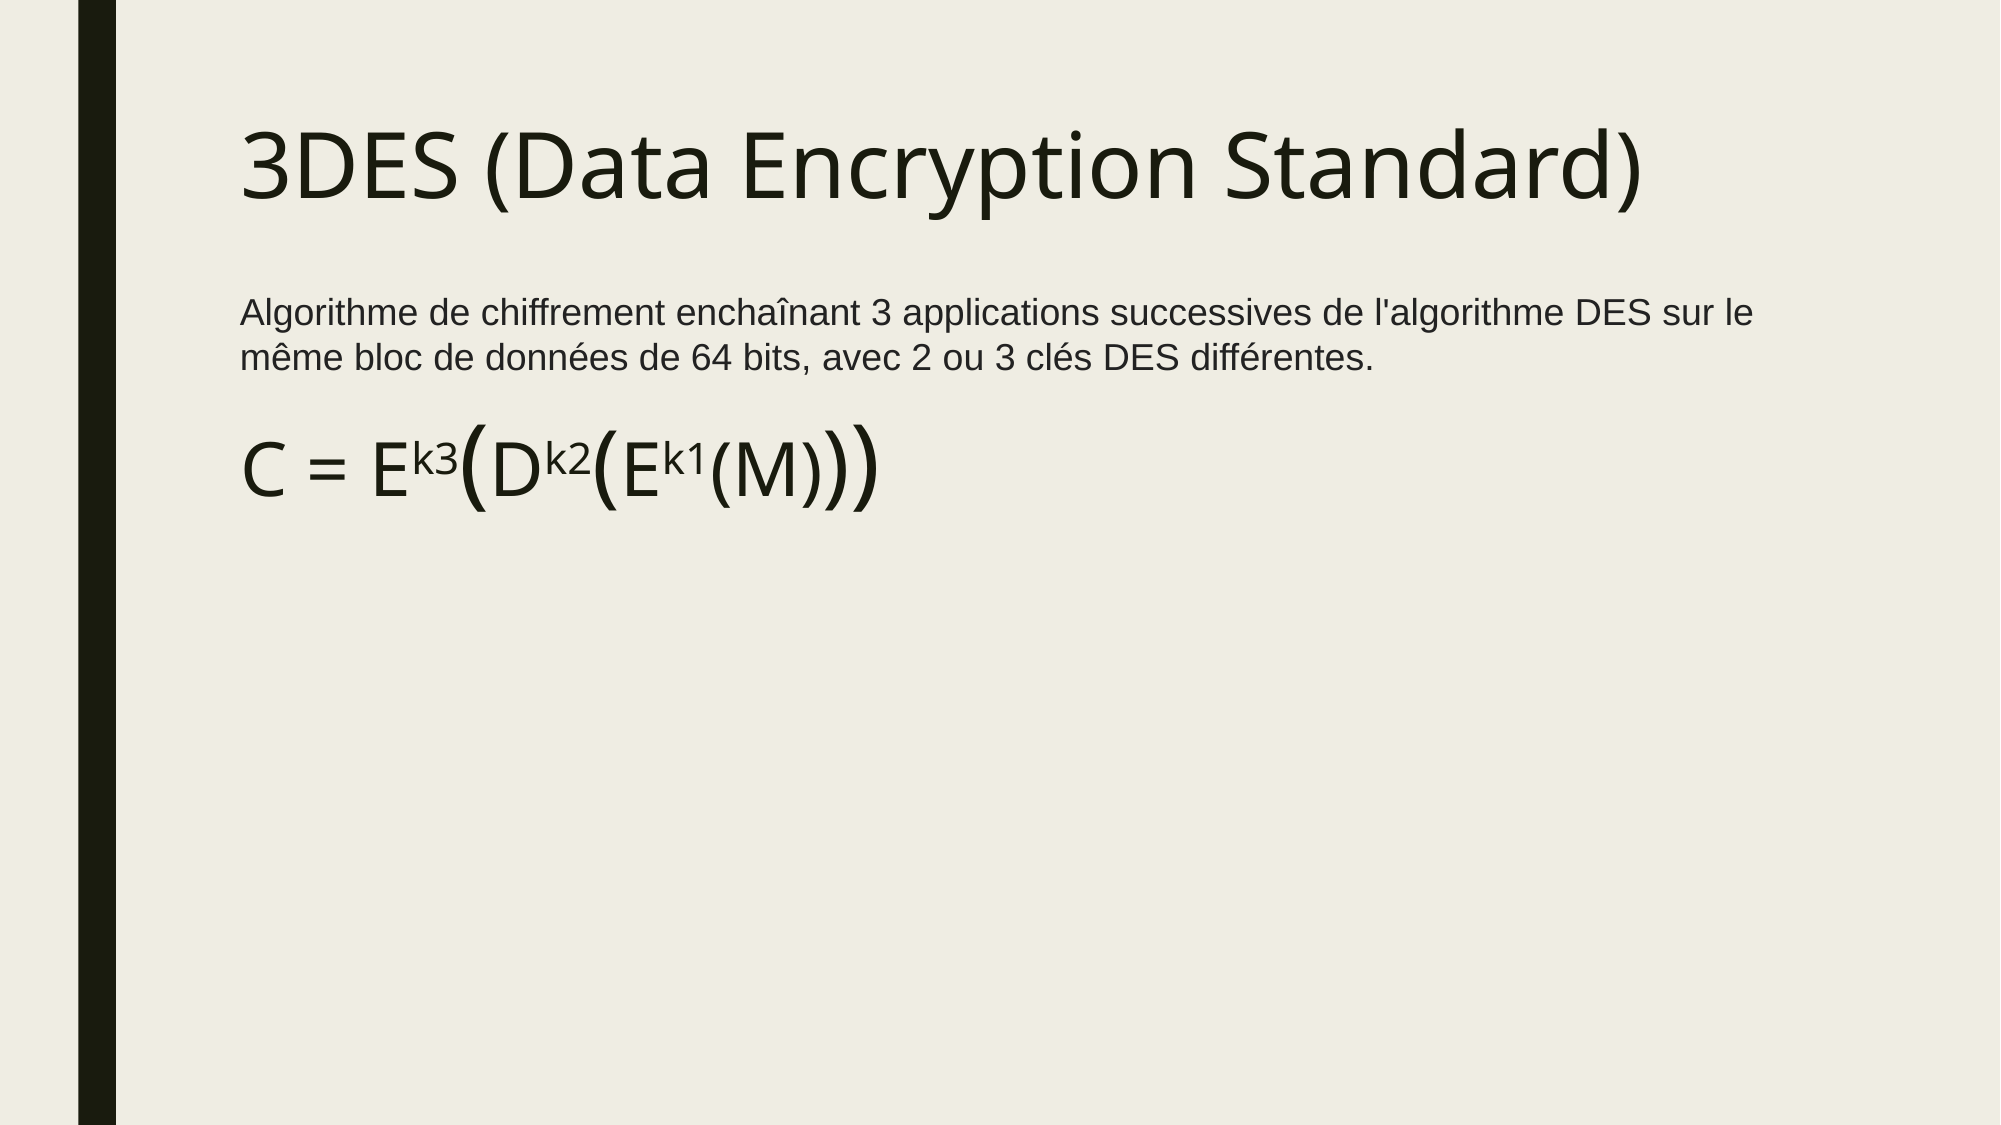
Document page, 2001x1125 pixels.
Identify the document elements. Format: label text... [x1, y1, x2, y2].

title 3DES (Data Encryption Standard) [225, 112, 1800, 280]
list C = Ek3(Dk2(Ek1(M))) [225, 399, 954, 820]
text_box Algorithme de chiffrement enchaînant 3 applications successives de l'algorithme DES sur le même bloc de données de 64 bits, avec 2 ou 3 clés DES différentes. [225, 280, 1800, 386]
